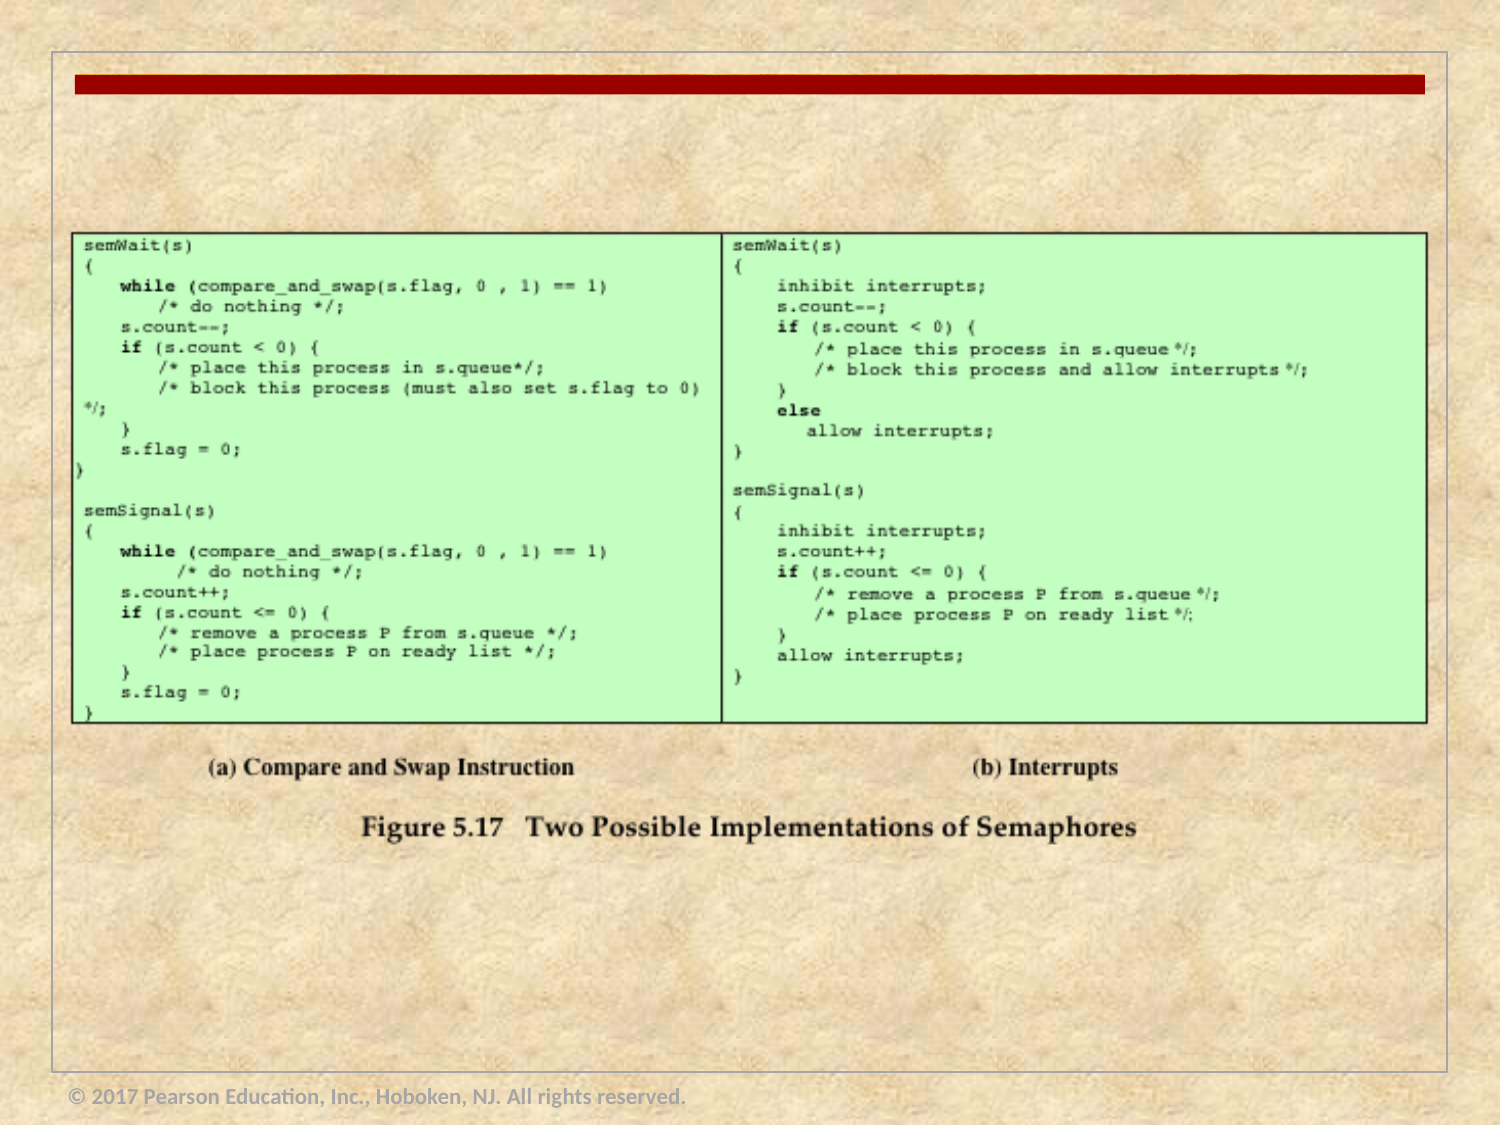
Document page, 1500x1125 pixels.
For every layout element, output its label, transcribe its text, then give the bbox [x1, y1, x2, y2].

footer © 2017 Pearson Education, Inc., Hoboken, NJ. All rights reserved. [52, 1065, 963, 1125]
picture [0, 0, 1500, 1125]
